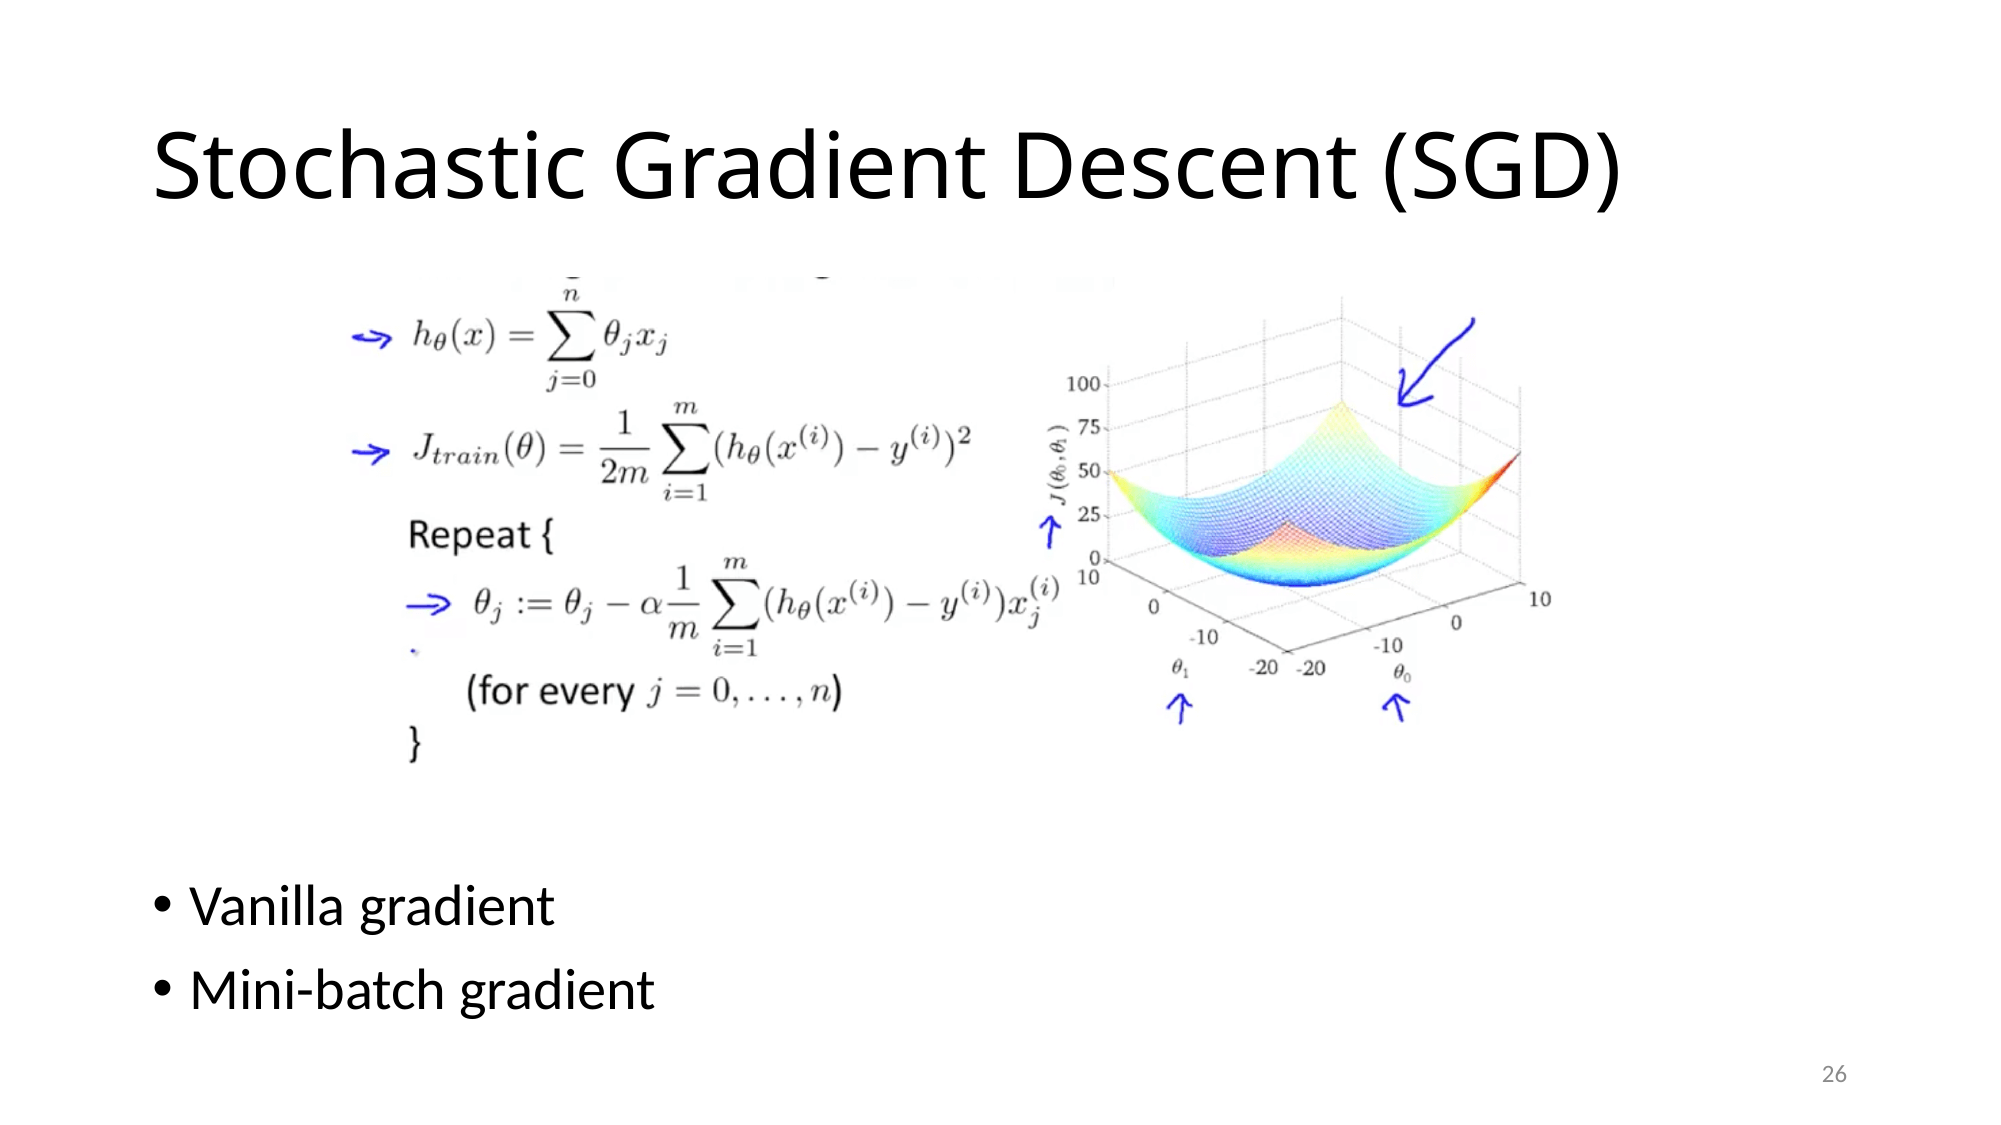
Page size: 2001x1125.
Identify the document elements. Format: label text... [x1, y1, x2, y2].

slide_number 26 [1412, 1042, 1863, 1103]
title Stochastic Gradient Descent (SGD) [137, 59, 1863, 278]
list Vanilla gradient Mini-batch gradient [137, 868, 1863, 1125]
picture [346, 277, 1616, 842]
